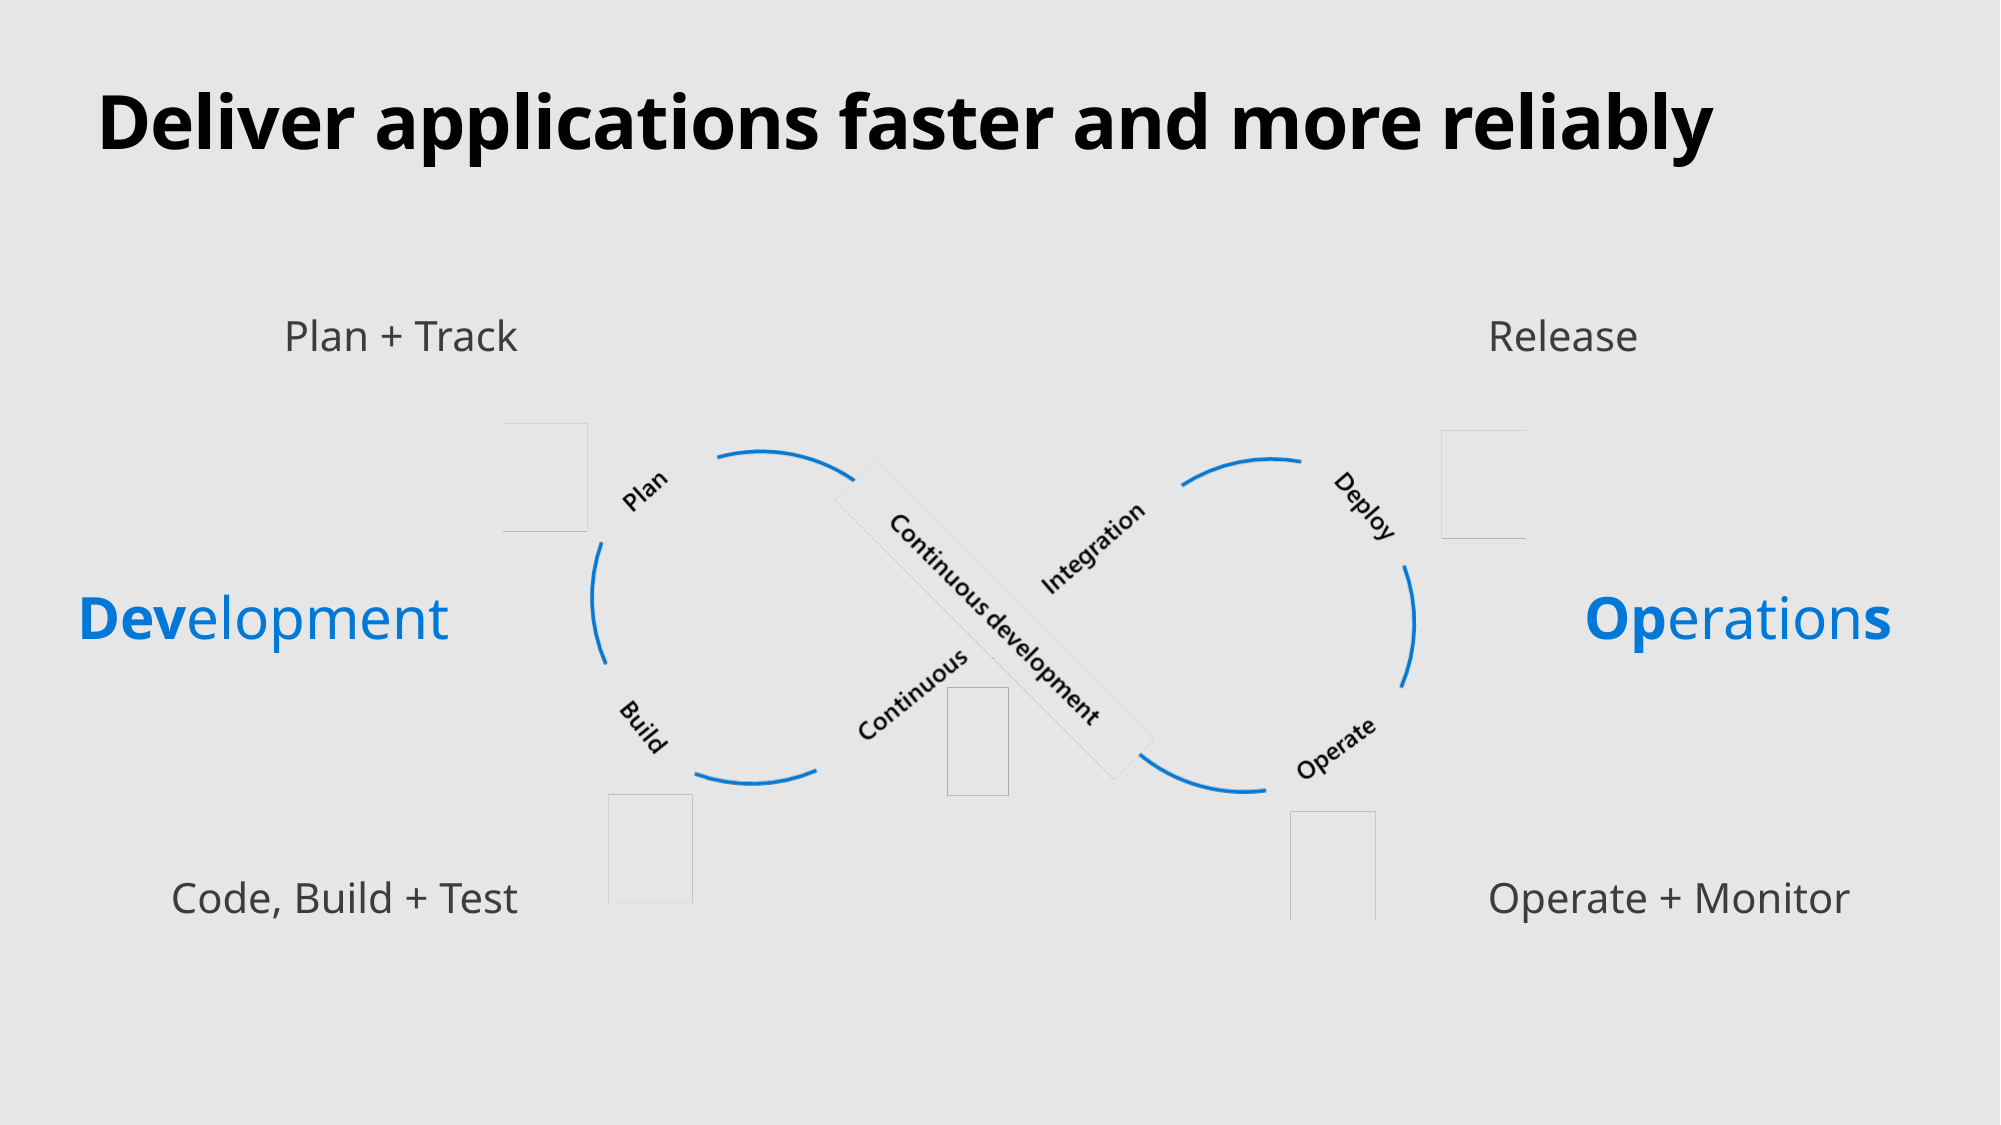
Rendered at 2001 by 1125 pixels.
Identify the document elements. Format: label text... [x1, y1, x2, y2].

text_box Operations [1526, 581, 2000, 652]
title Deliver applications faster and more reliably [96, 75, 1904, 166]
text_box Operate + Monitor [1473, 864, 2000, 930]
text_box Release [1473, 302, 2000, 367]
text_box Plan + Track [1, 302, 533, 367]
picture [503, 383, 1526, 921]
text_box Code, Build + Test [1, 864, 533, 930]
text_box Development [1, 581, 503, 652]
